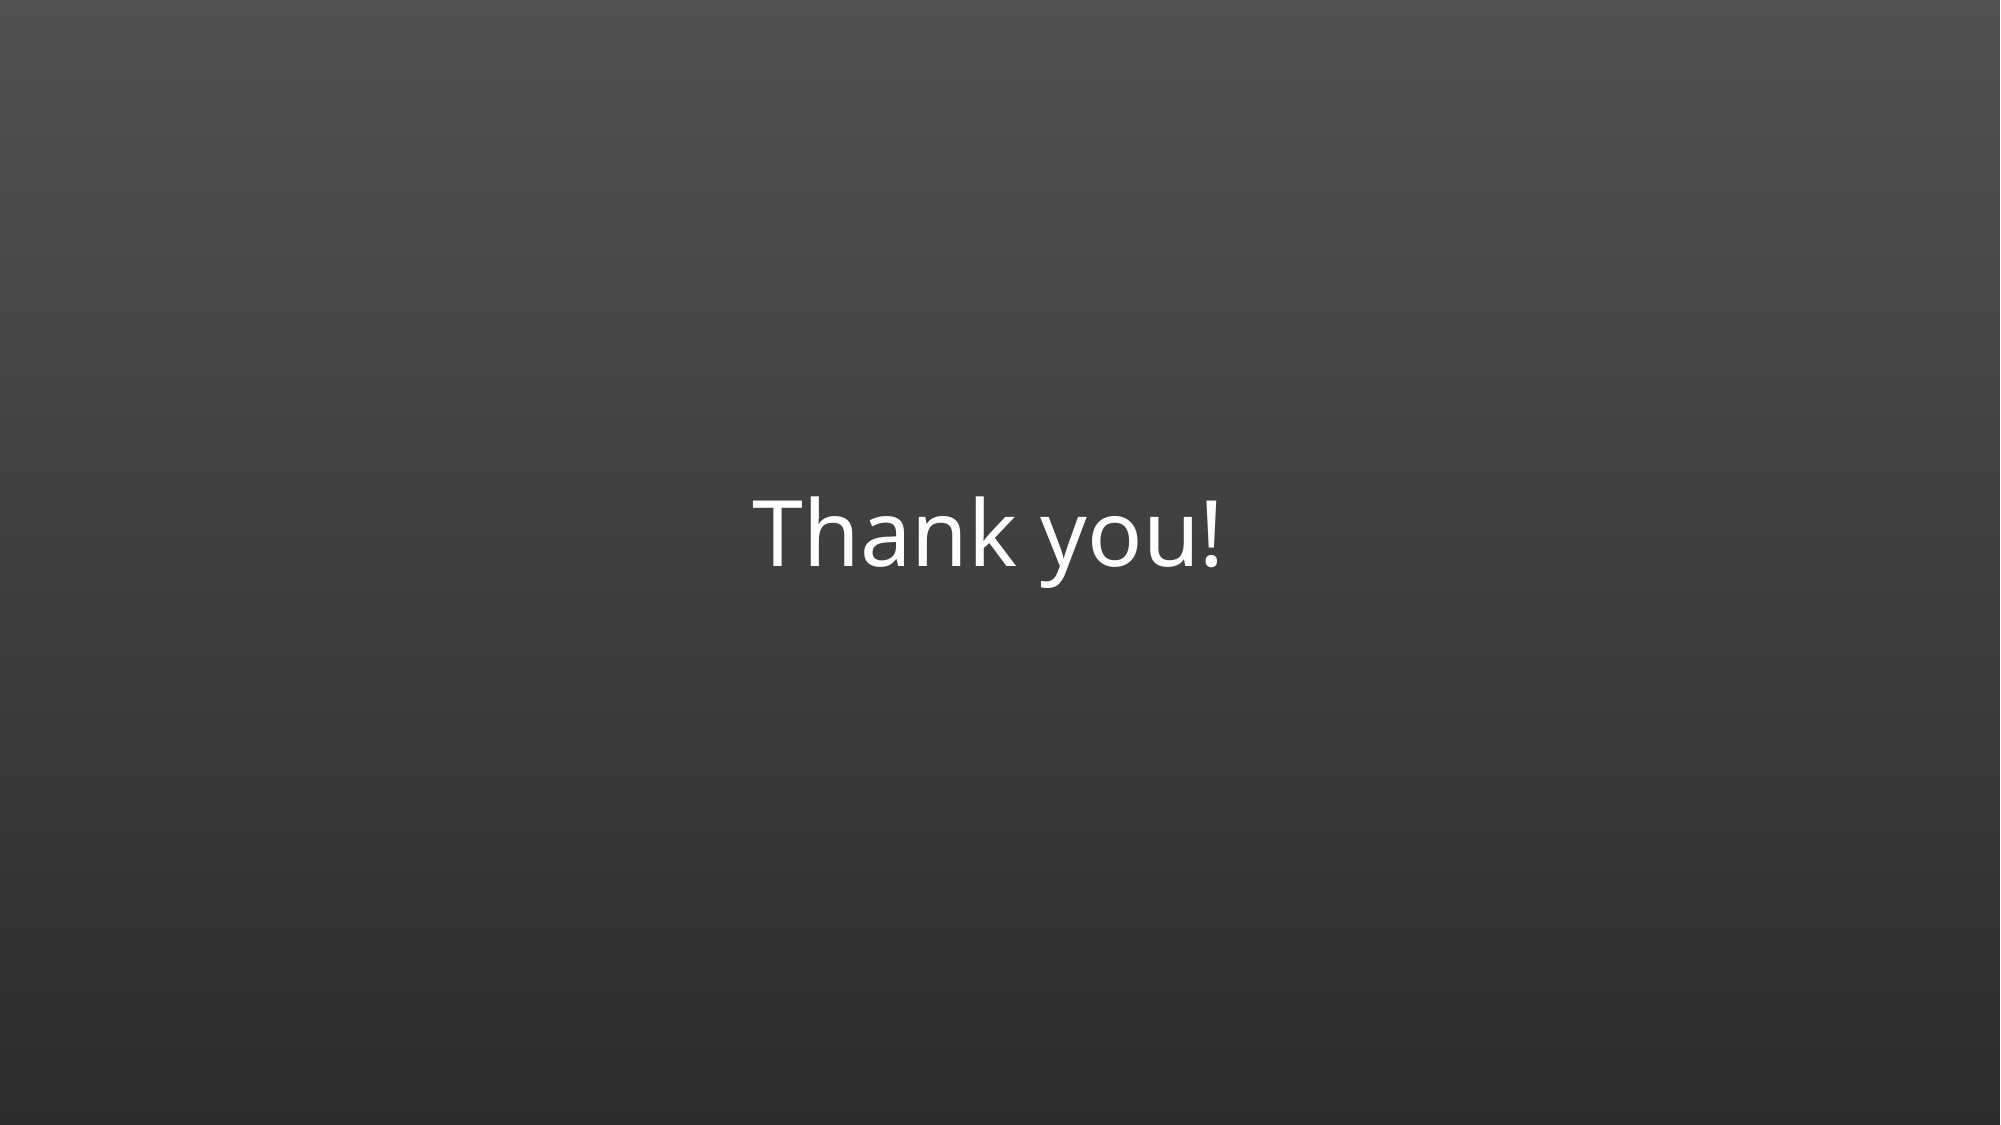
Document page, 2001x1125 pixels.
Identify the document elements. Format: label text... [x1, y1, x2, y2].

title Thank you! [137, 59, 1863, 1014]
